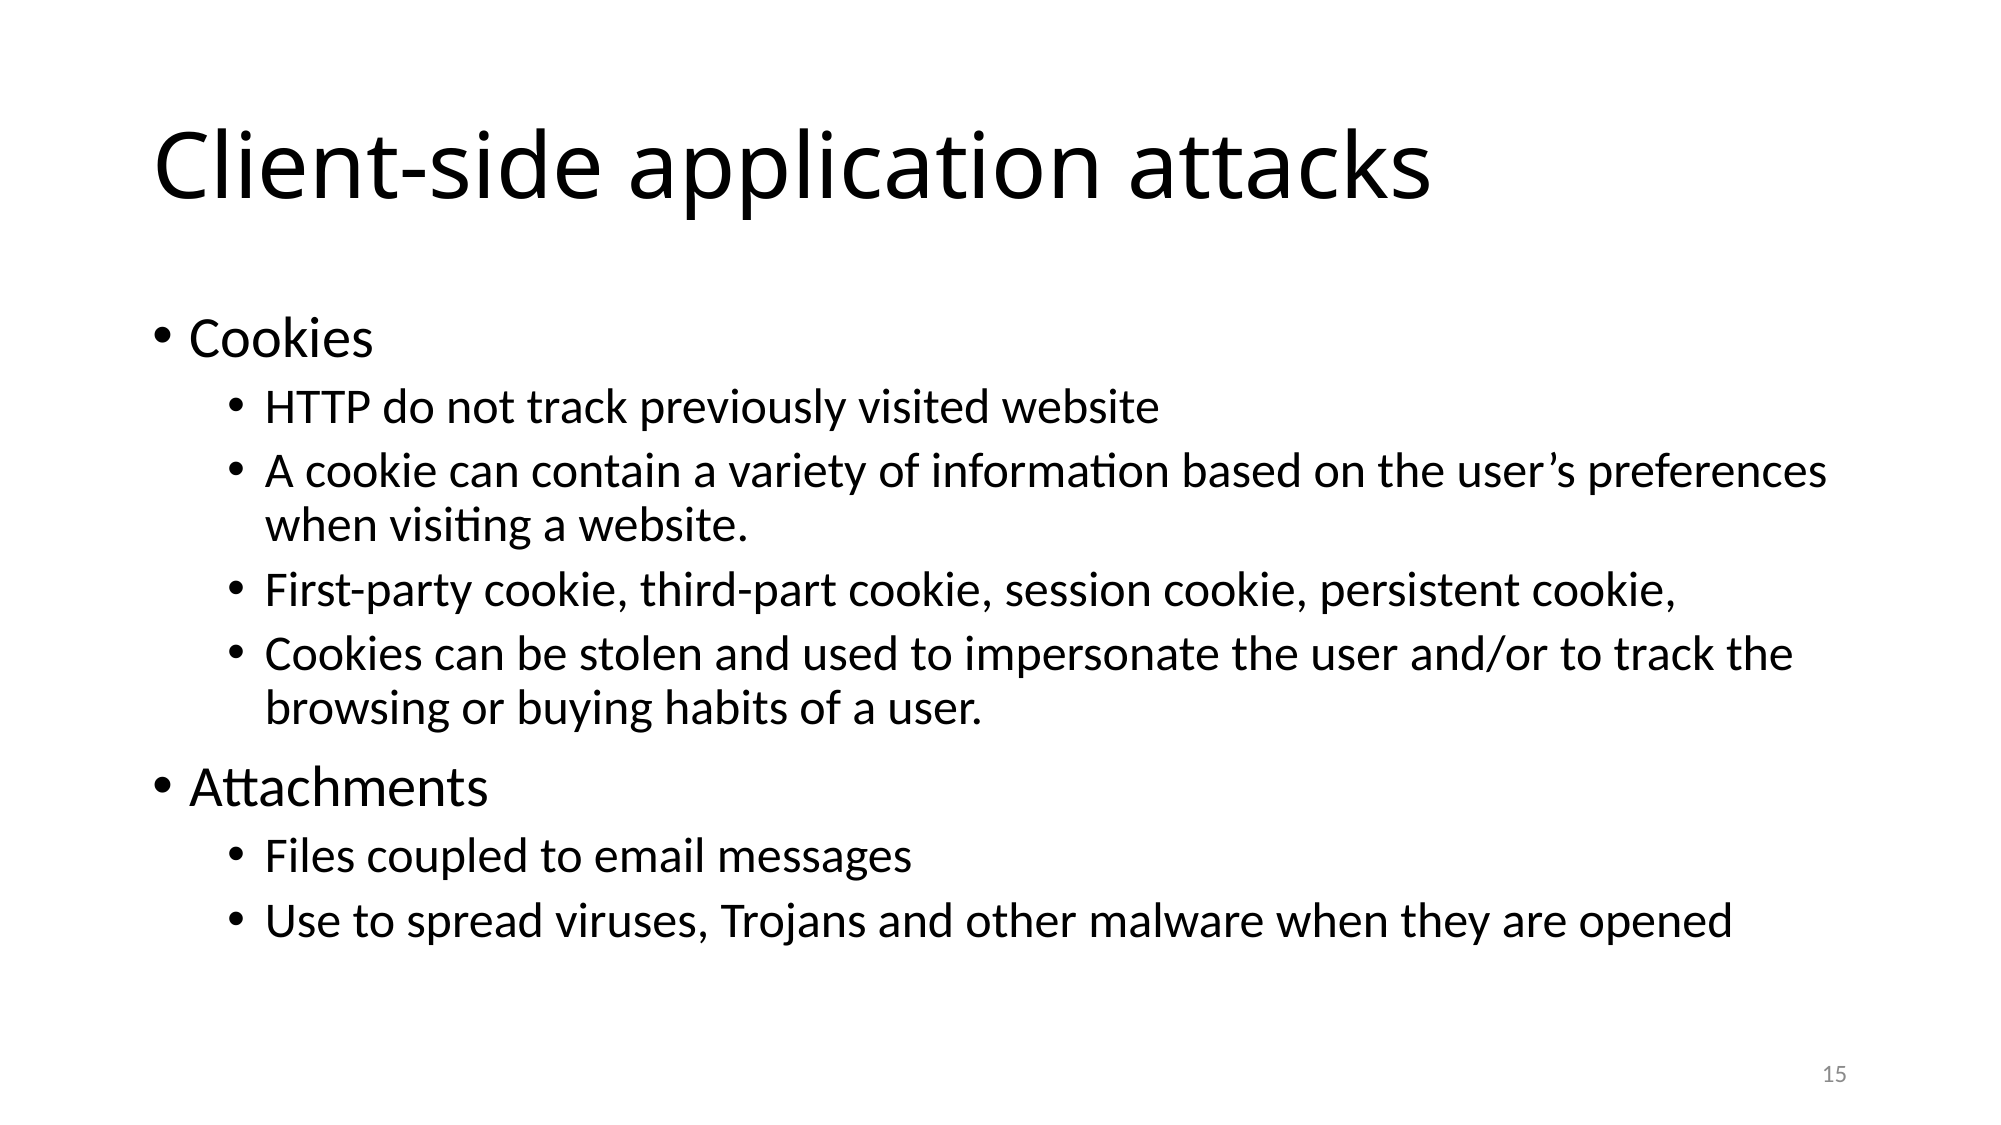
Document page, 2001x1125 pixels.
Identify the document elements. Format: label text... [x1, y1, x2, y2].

slide_number 15 [1412, 1042, 1863, 1103]
list Cookies HTTP do not track previously visited website A cookie can contain a variety of information based on the user’s preferences when visiting a website. First-party cookie, third-part cookie, session cookie, persistent cookie, Cookies can be stolen and used to impersonate the user and/or to track the browsing or buying habits of a user. Attachments Files coupled to email messages Use to spread viruses, Trojans and other malware when they are opened [137, 299, 1863, 1014]
title Client-side application attacks [137, 59, 1863, 278]
